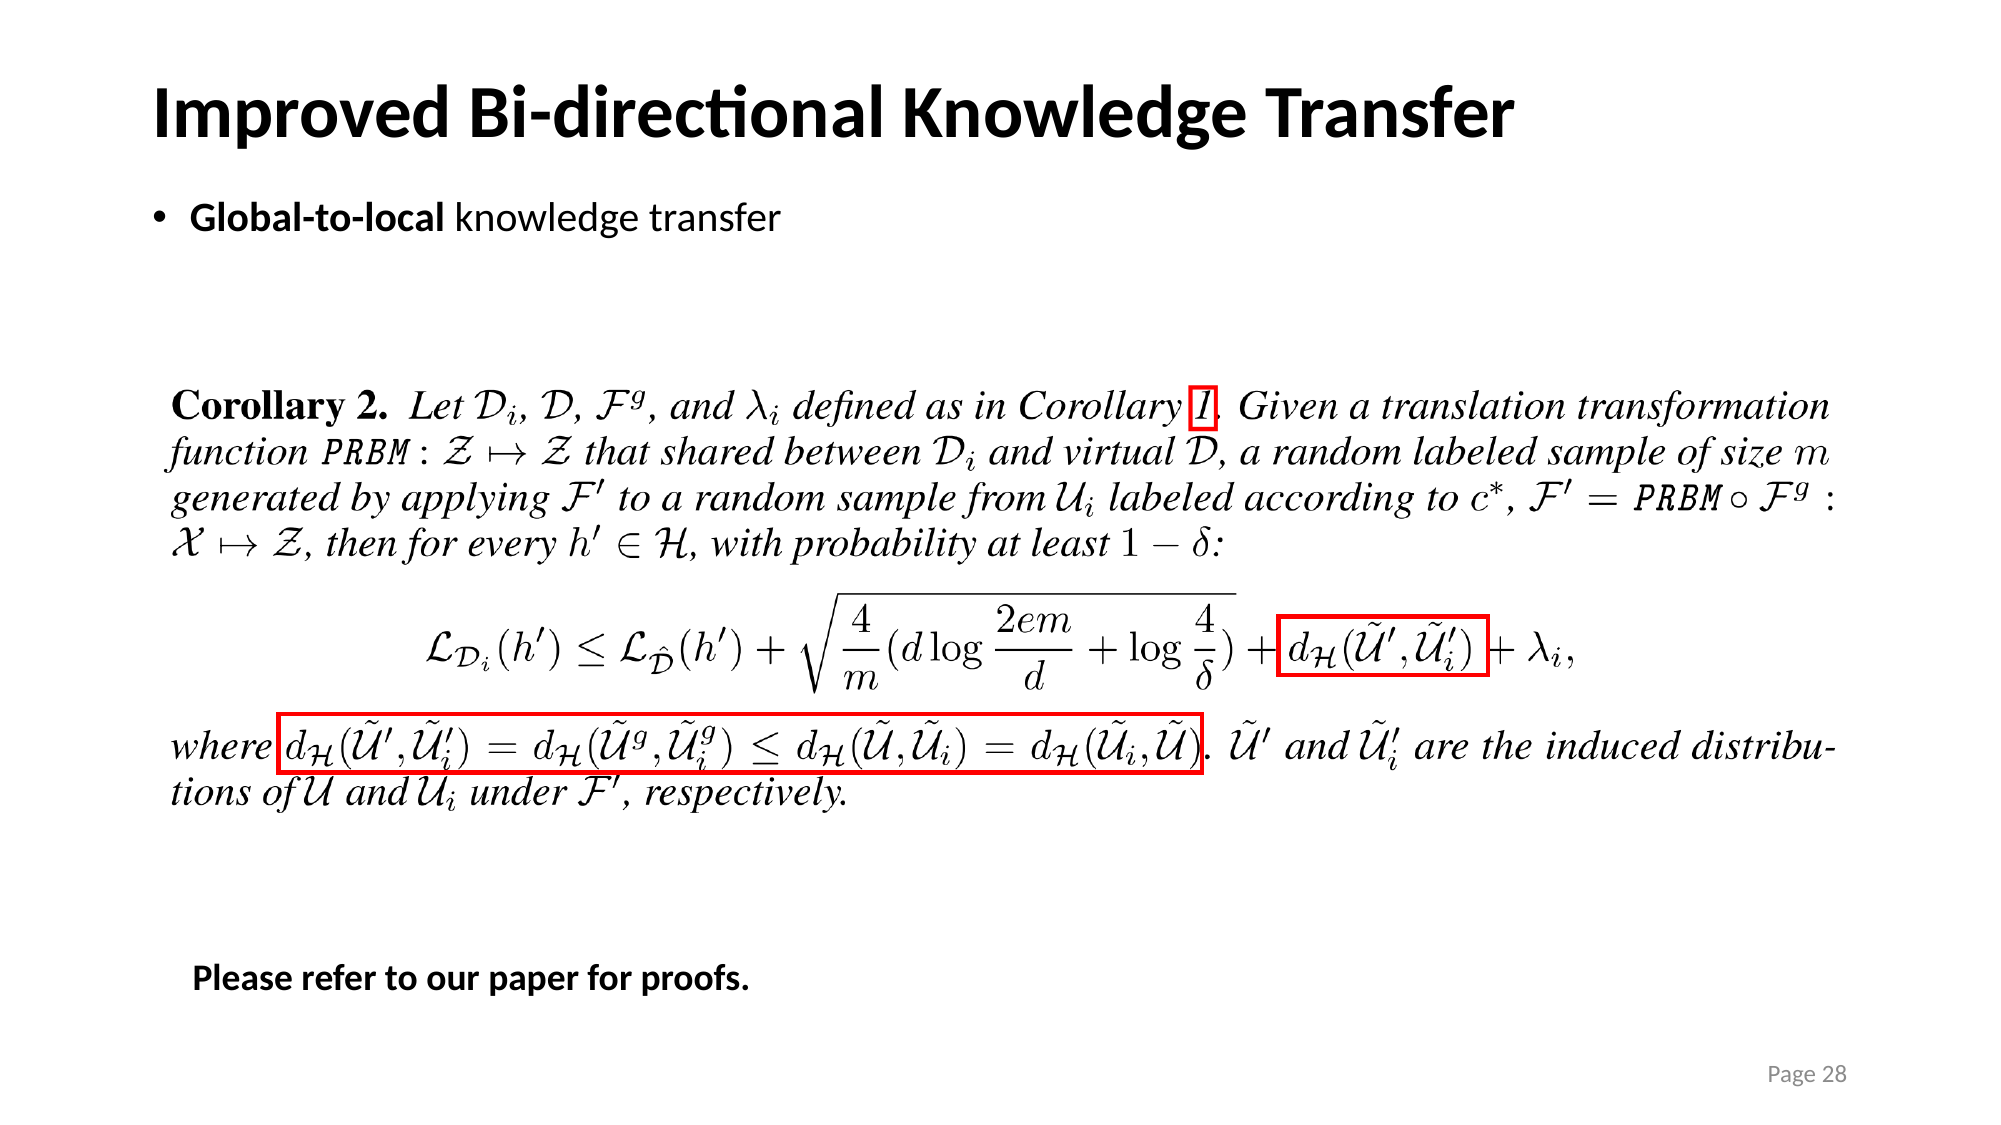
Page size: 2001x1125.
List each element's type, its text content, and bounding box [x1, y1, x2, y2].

list Global-to-local knowledge transfer [137, 188, 1863, 1014]
text_box Please refer to our paper for proofs. [177, 945, 766, 1006]
picture [156, 379, 1844, 823]
title Improved Bi-directional Knowledge Transfer [137, 59, 1863, 167]
slide_number Page 28 [1412, 1042, 1863, 1103]
